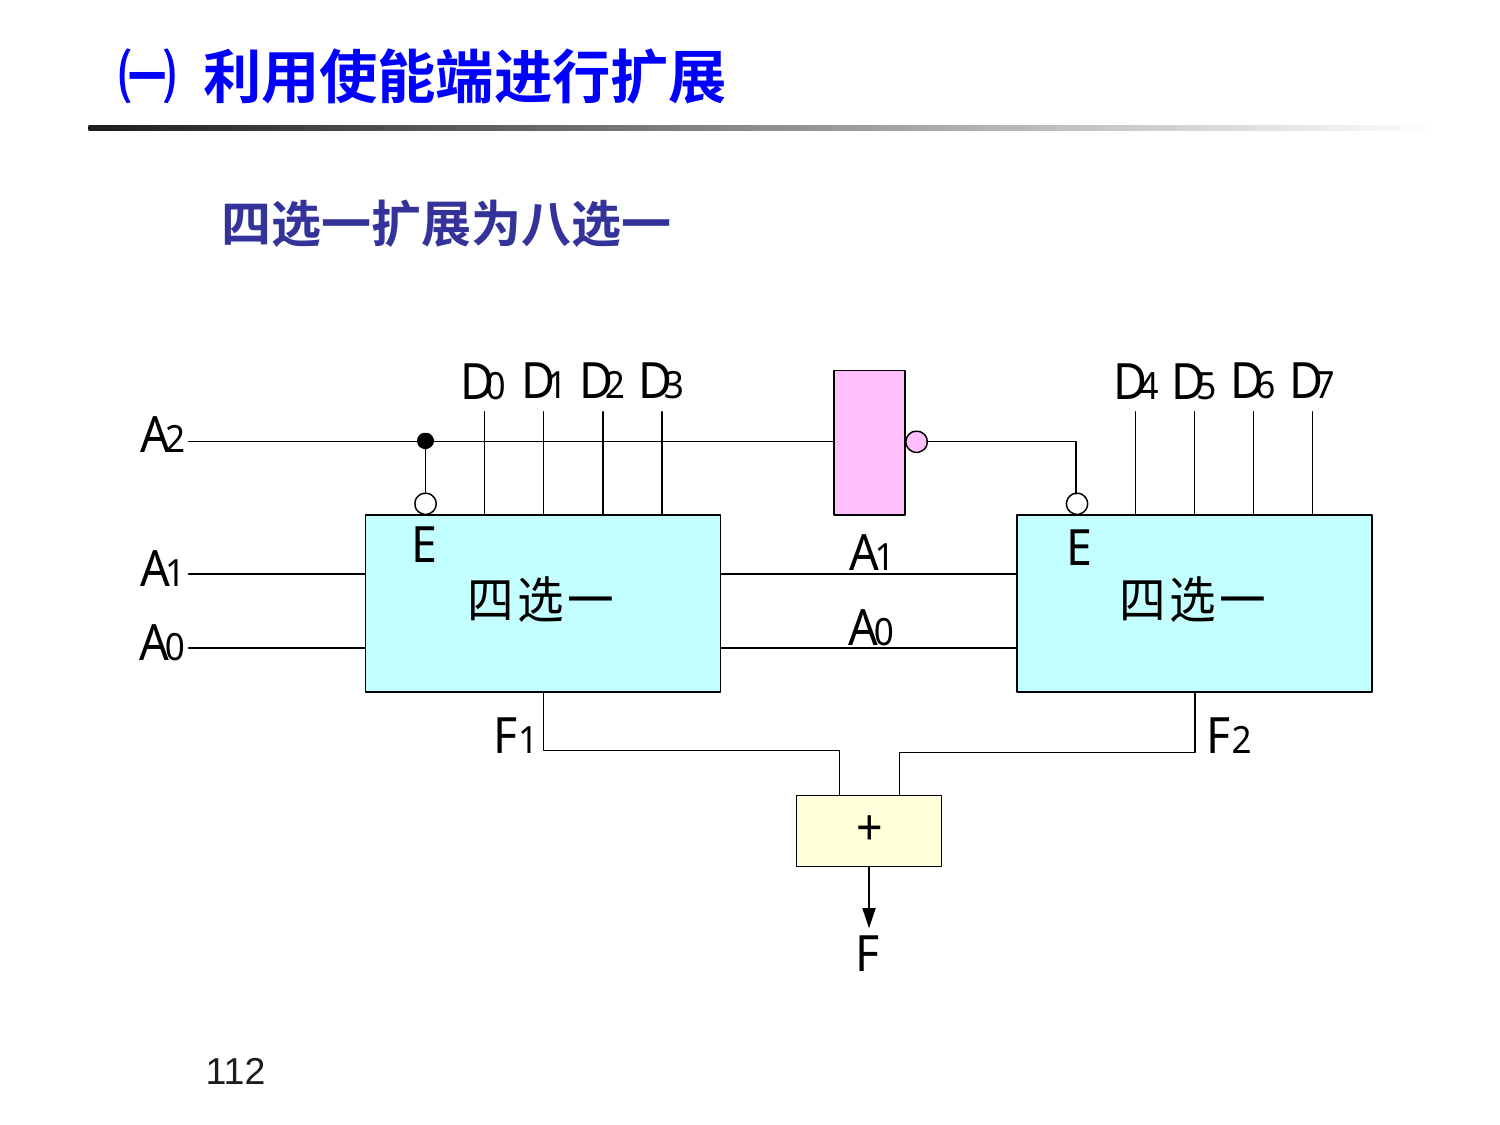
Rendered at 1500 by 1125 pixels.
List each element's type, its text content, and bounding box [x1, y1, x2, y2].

text_box ㈠ 利用使能端进行扩展 [103, 33, 743, 118]
text_box 四选一扩展为八选一 [206, 184, 694, 261]
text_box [0, 353, 1471, 1125]
